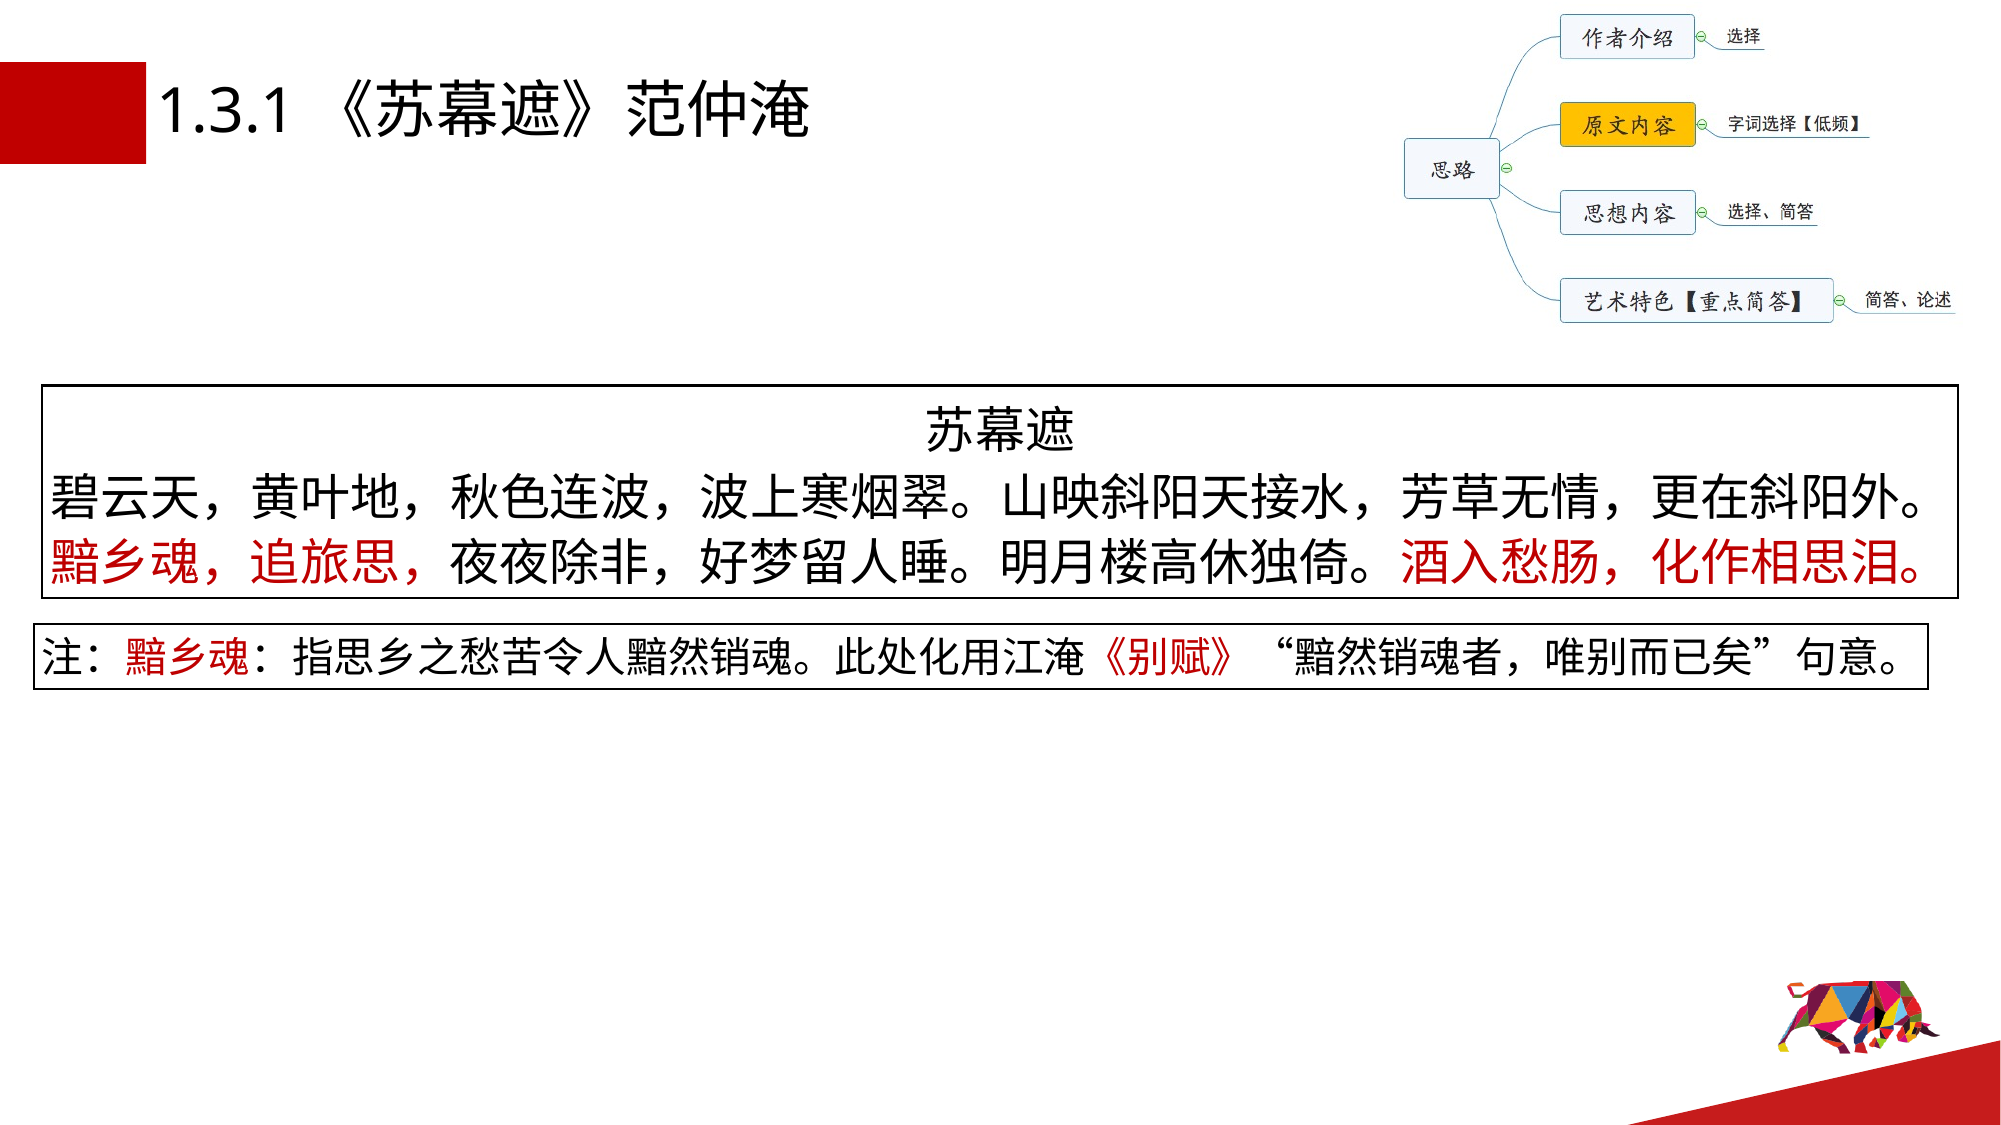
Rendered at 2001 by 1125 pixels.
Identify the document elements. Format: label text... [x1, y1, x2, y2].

picture [1393, 2, 1964, 342]
title 1.3.1《苏幕遮》范仲淹 [147, 61, 1393, 165]
text_box 注：黯乡魂：指思乡之愁苦令人黯然销魂。此处化用江淹《别赋》“黯然销魂者，唯别而已矣”句意。 [34, 623, 1929, 689]
picture [1764, 981, 1941, 1059]
text_box 苏幕遮 碧云天，黄叶地，秋色连波，波上寒烟翠。山映斜阳天接水，芳草无情，更在斜阳外。 黯乡魂，追旅思，夜夜除非，好梦留人睡。明月楼高休独倚。酒入愁肠，化作相思泪。 [42, 385, 1958, 599]
